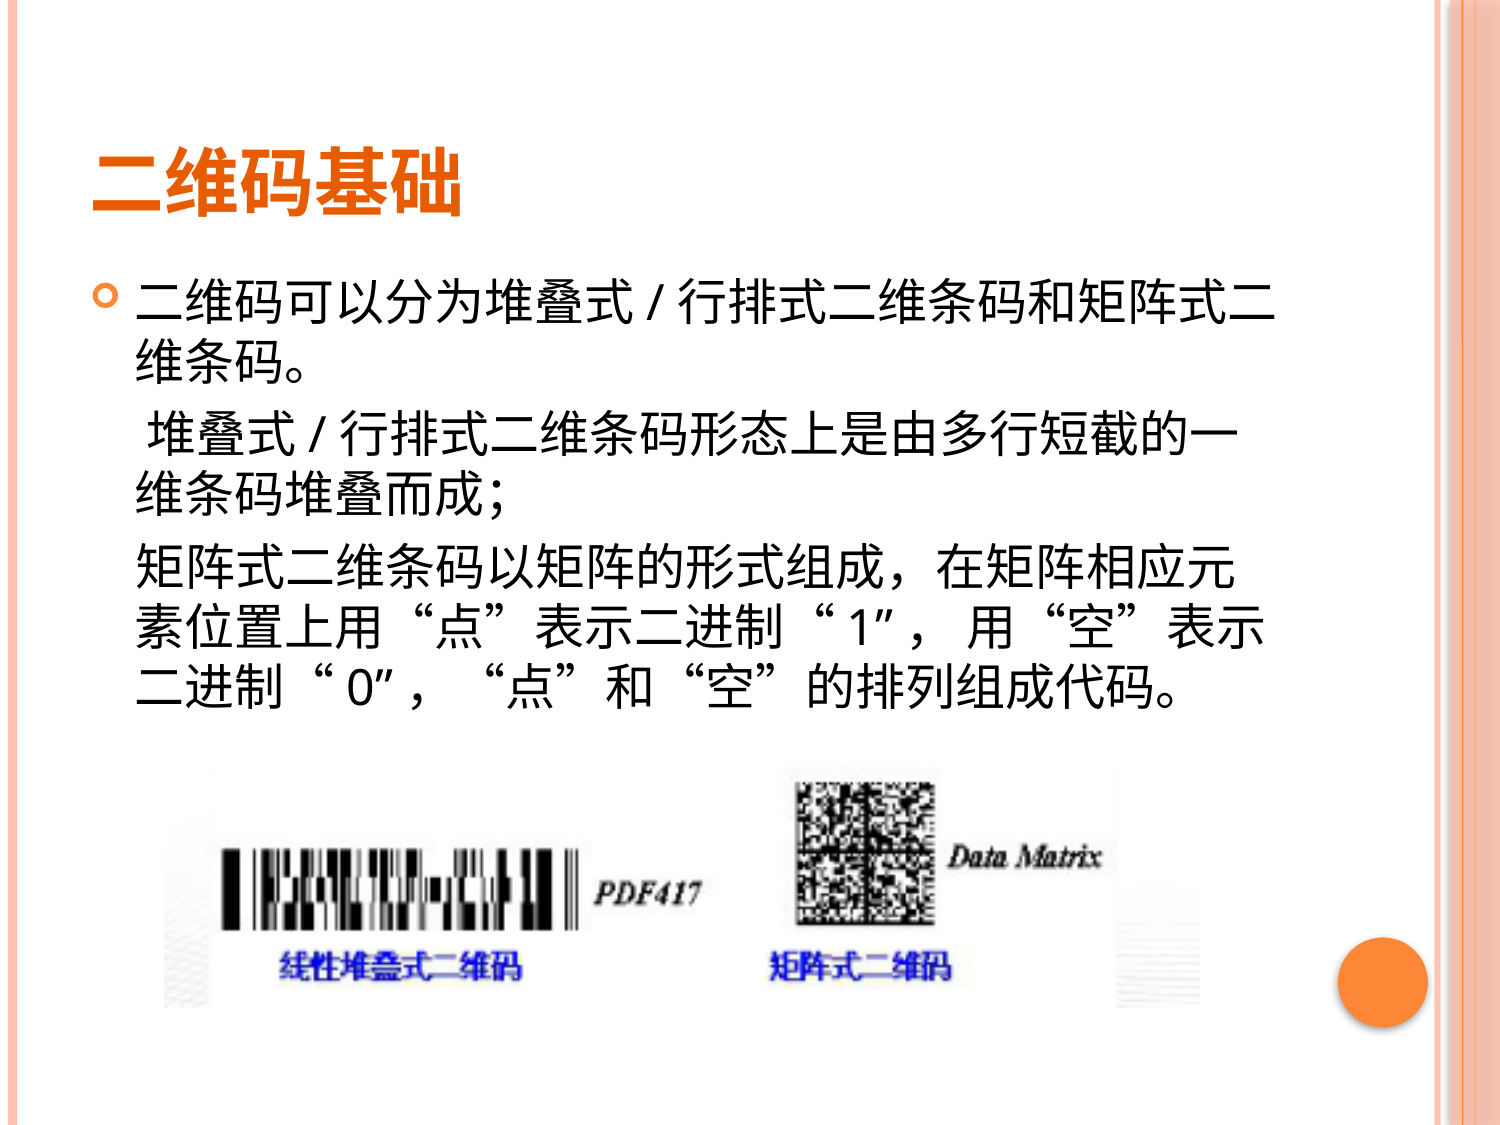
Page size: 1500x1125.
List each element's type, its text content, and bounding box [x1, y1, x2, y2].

picture [163, 737, 1201, 1009]
list 二维码可以分为堆叠式/行排式二维条码和矩阵式二维条码。 堆叠式/行排式二维条码形态上是由多行短截的一维条码堆叠而成； 矩阵式二维条码以矩阵的形式组成，在矩阵相应元素位置上用“点”表示二进制“1”， 用“空”表示二进制“0”，“点”和“空”的排列组成代码。 [75, 262, 1300, 1062]
title 二维码基础 [75, 45, 1300, 233]
